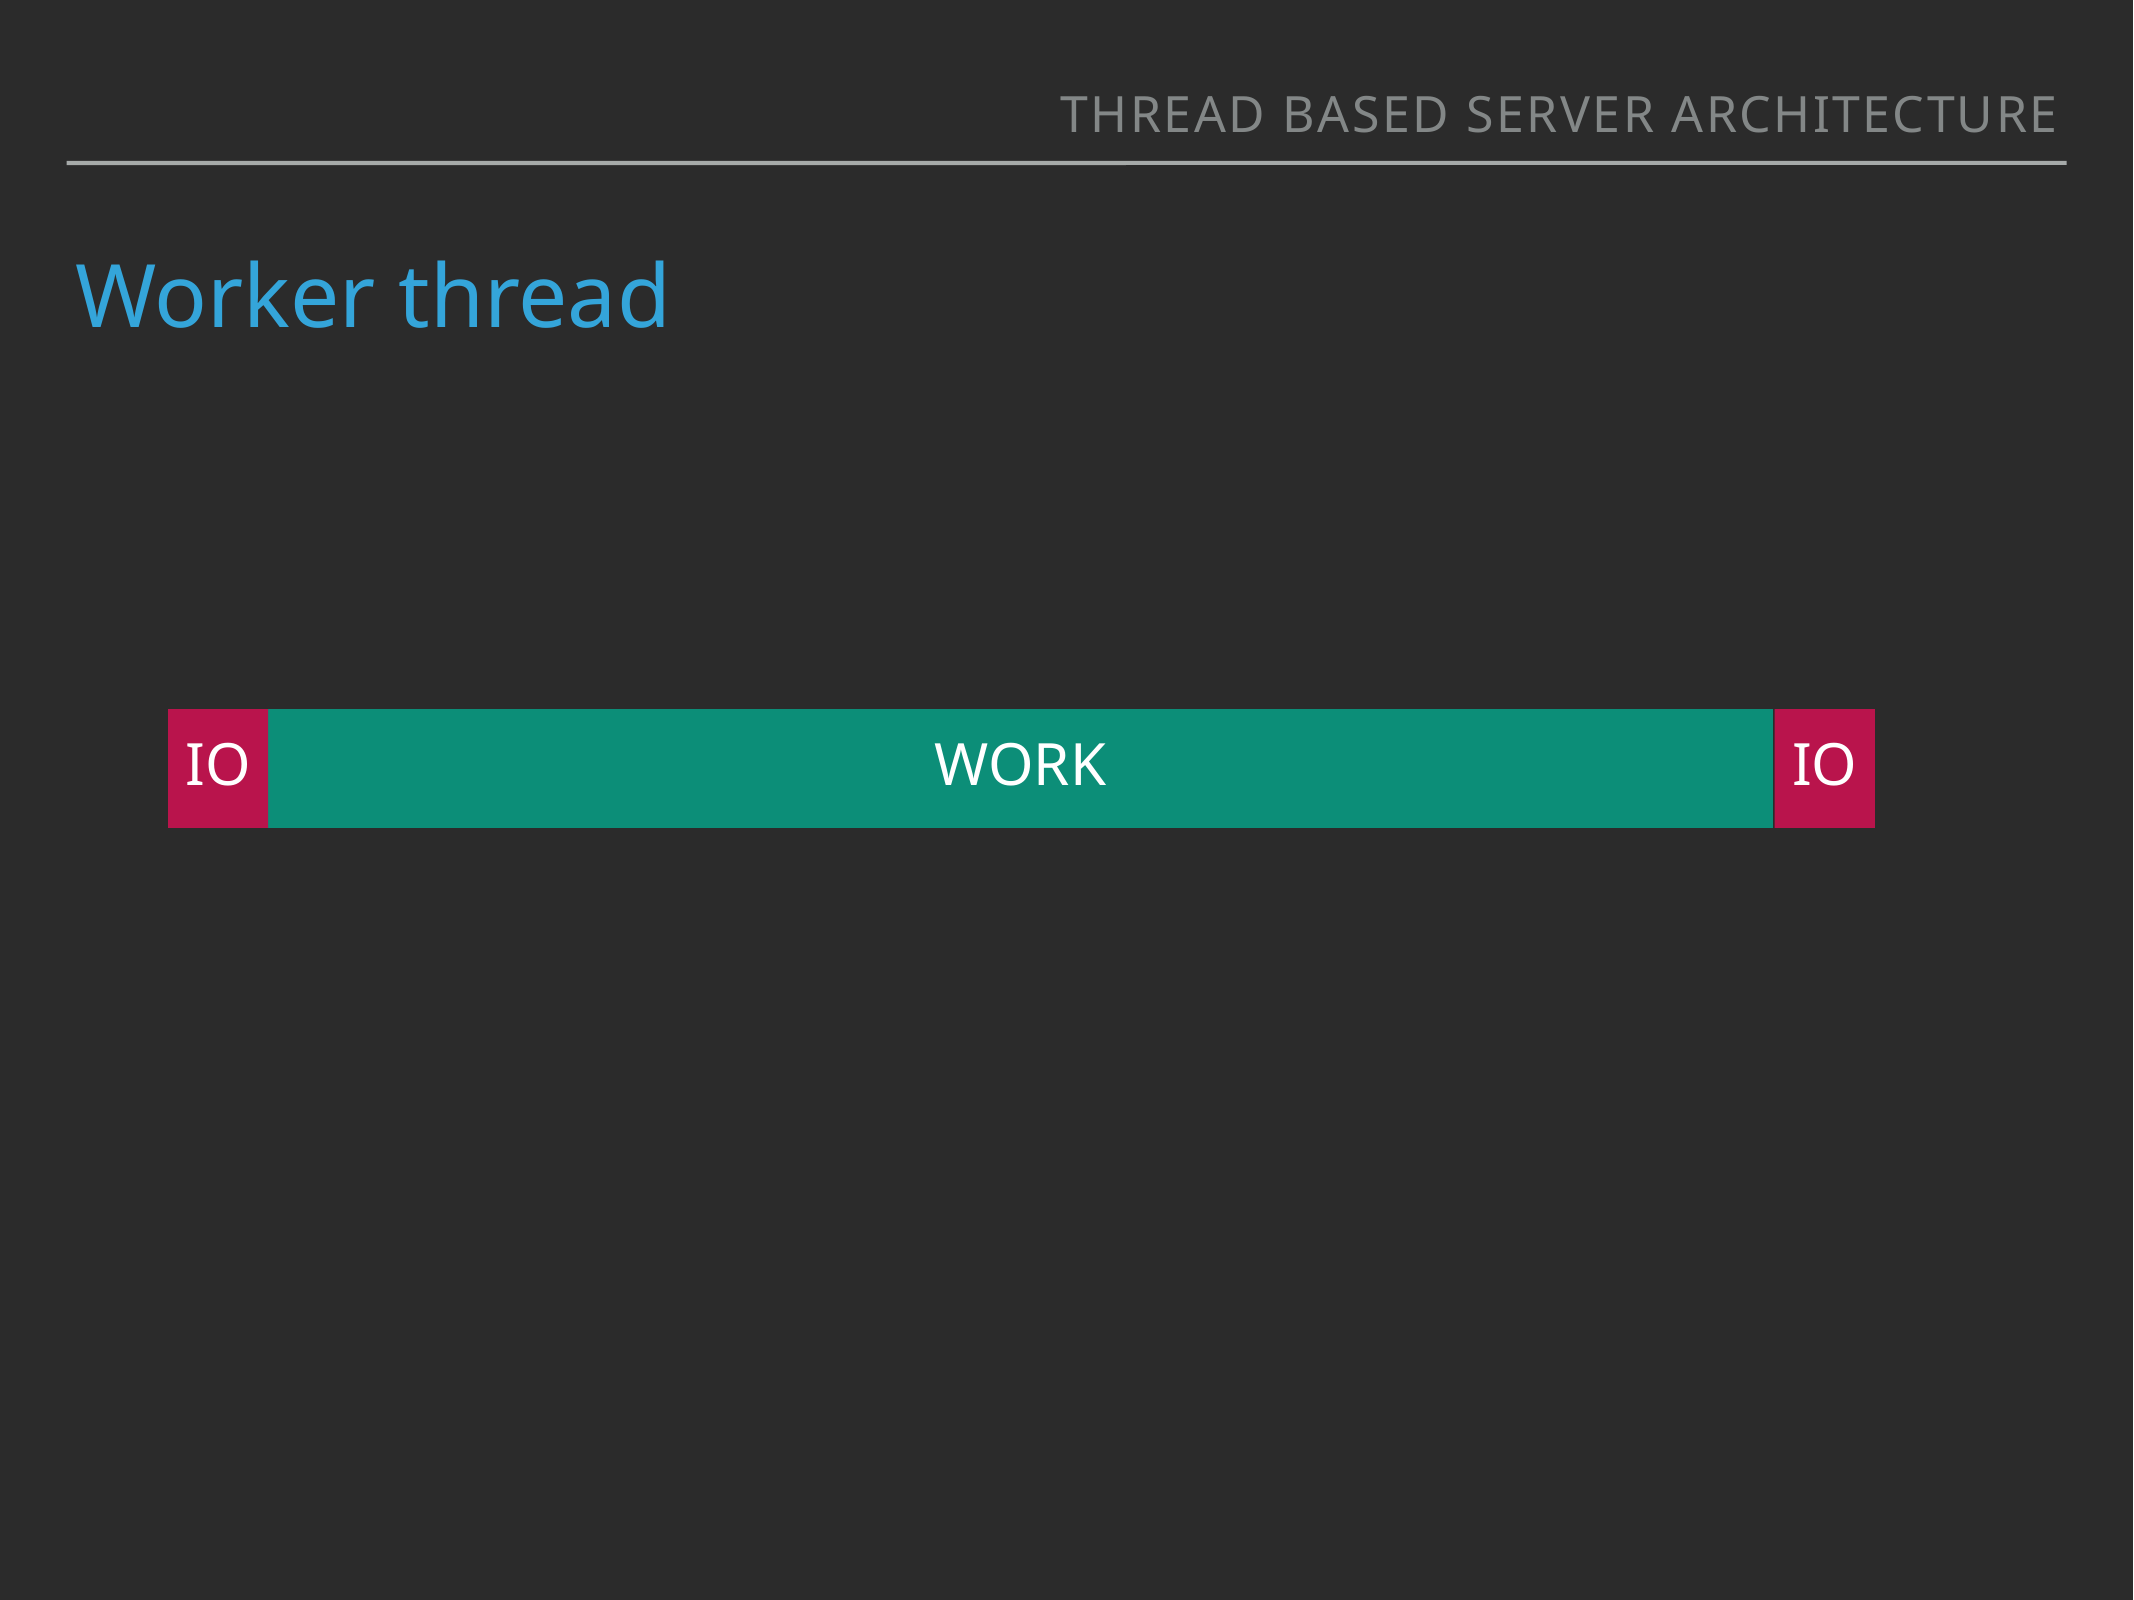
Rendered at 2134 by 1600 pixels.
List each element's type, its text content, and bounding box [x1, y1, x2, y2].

text_box IO [168, 709, 269, 828]
text_box IO [1774, 709, 1875, 828]
text_box WORK [269, 709, 1773, 828]
title Worker thread [66, 251, 2068, 372]
list thread based server architecture [66, 74, 2068, 151]
